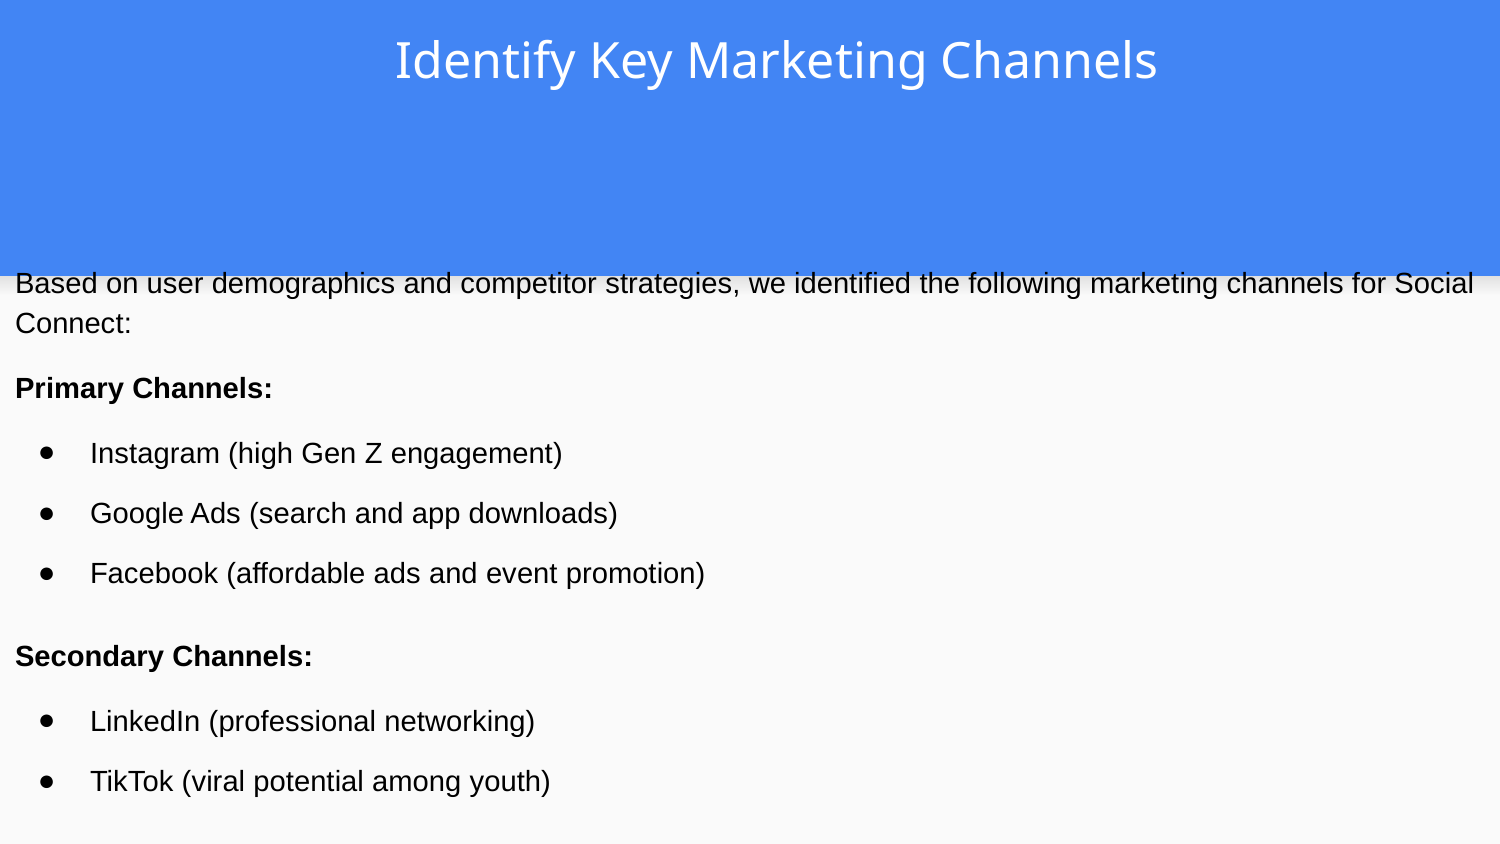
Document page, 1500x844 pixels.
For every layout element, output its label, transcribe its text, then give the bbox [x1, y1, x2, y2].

title Identify Key Marketing Channels [380, 0, 1500, 104]
list Based on user demographics and competitor strategies, we identified the following marketing channels for Social Connect: Primary Channels: Instagram (high Gen Z engagement) Google Ads (search and app downloads) Facebook (affordable ads and event promotion) Secondary Channels: LinkedIn (professional networking) TikTok (viral potential among youth) [0, 243, 1500, 794]
